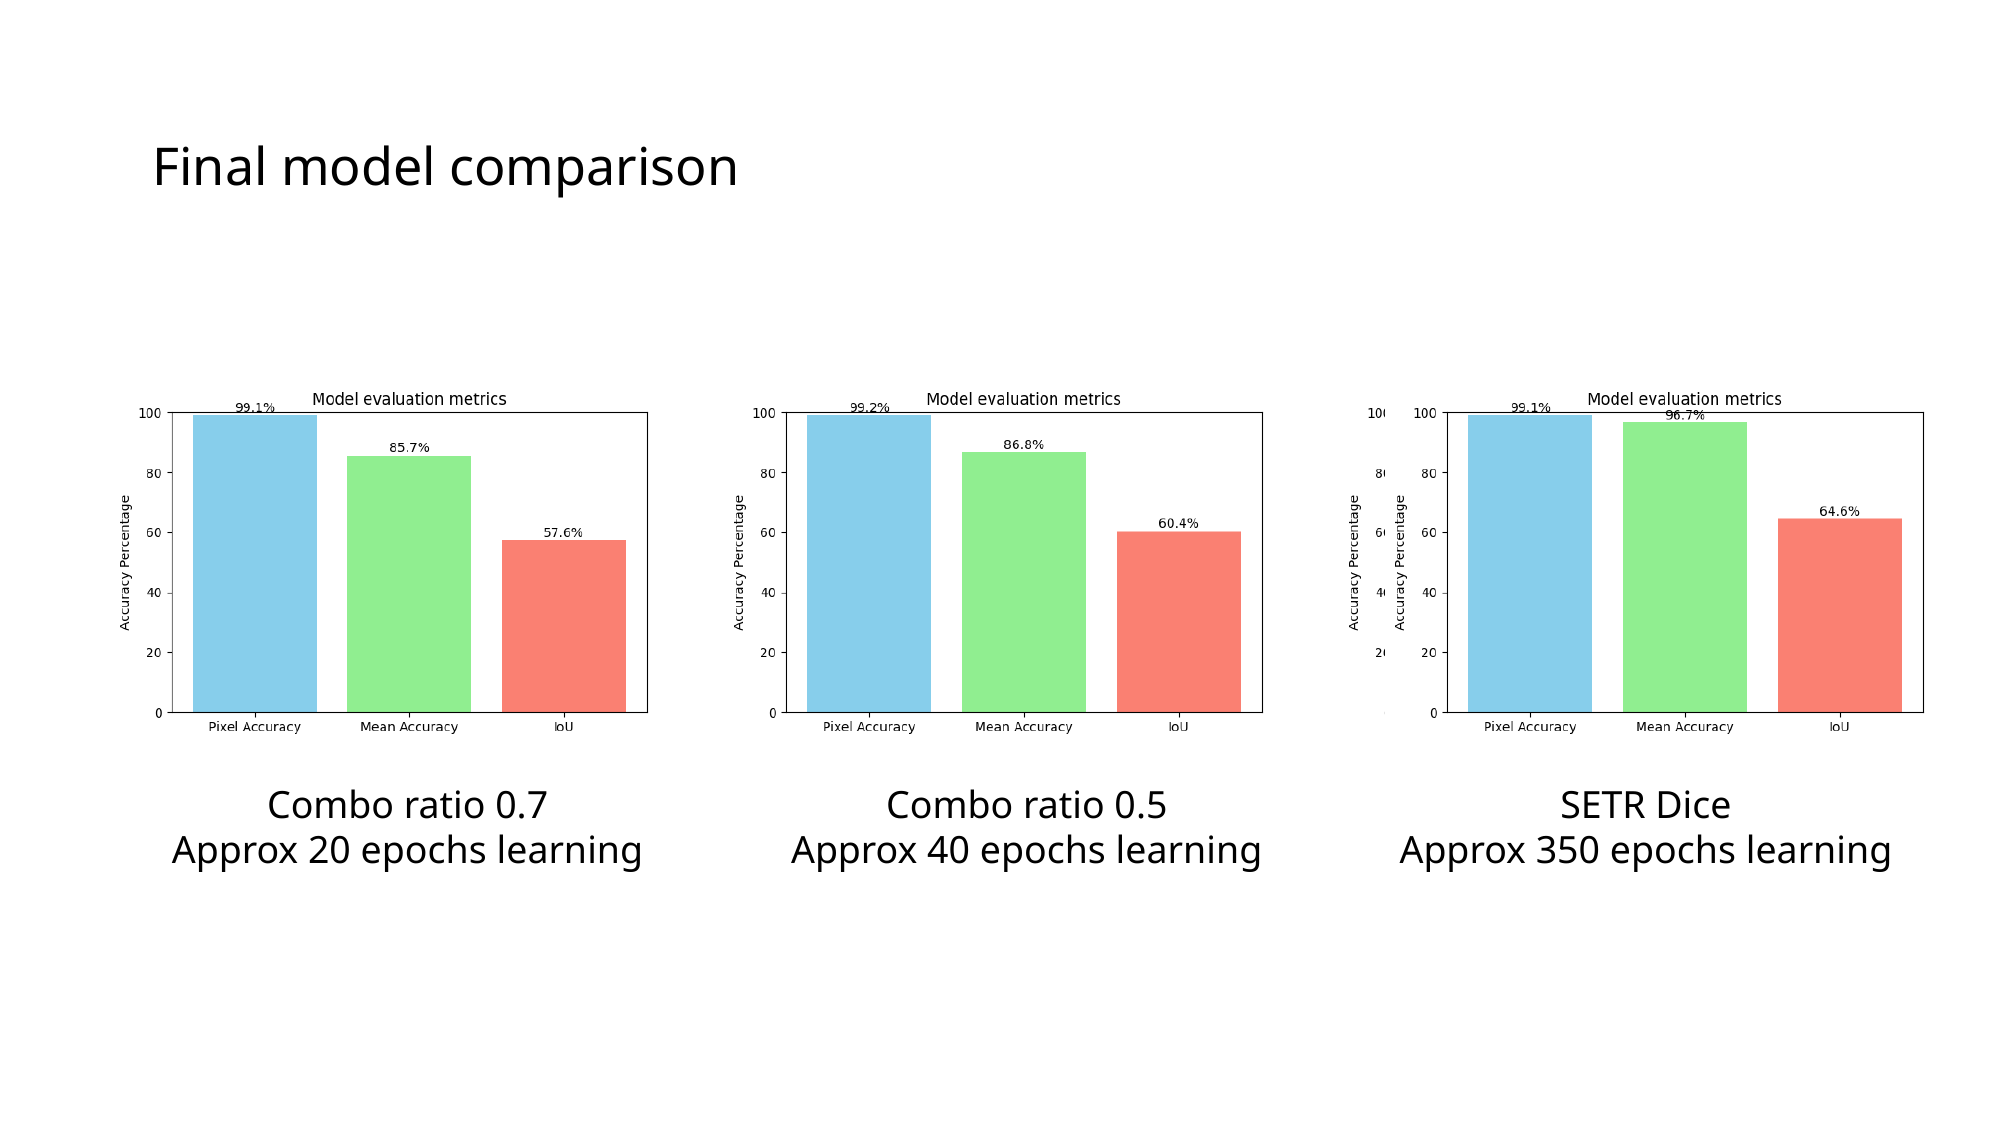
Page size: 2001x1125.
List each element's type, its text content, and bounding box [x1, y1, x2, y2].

title Final model comparison [137, 59, 1863, 278]
text_box Combo ratio 0.5 Approx 40 epochs learning [776, 773, 1278, 879]
picture [109, 381, 657, 744]
text_box Combo ratio 0.7 Approx 20 epochs learning [157, 773, 659, 879]
text_box SETR Dice Approx 350 epochs learning [1384, 773, 1908, 879]
picture [724, 381, 1272, 744]
picture [1338, 381, 1932, 744]
